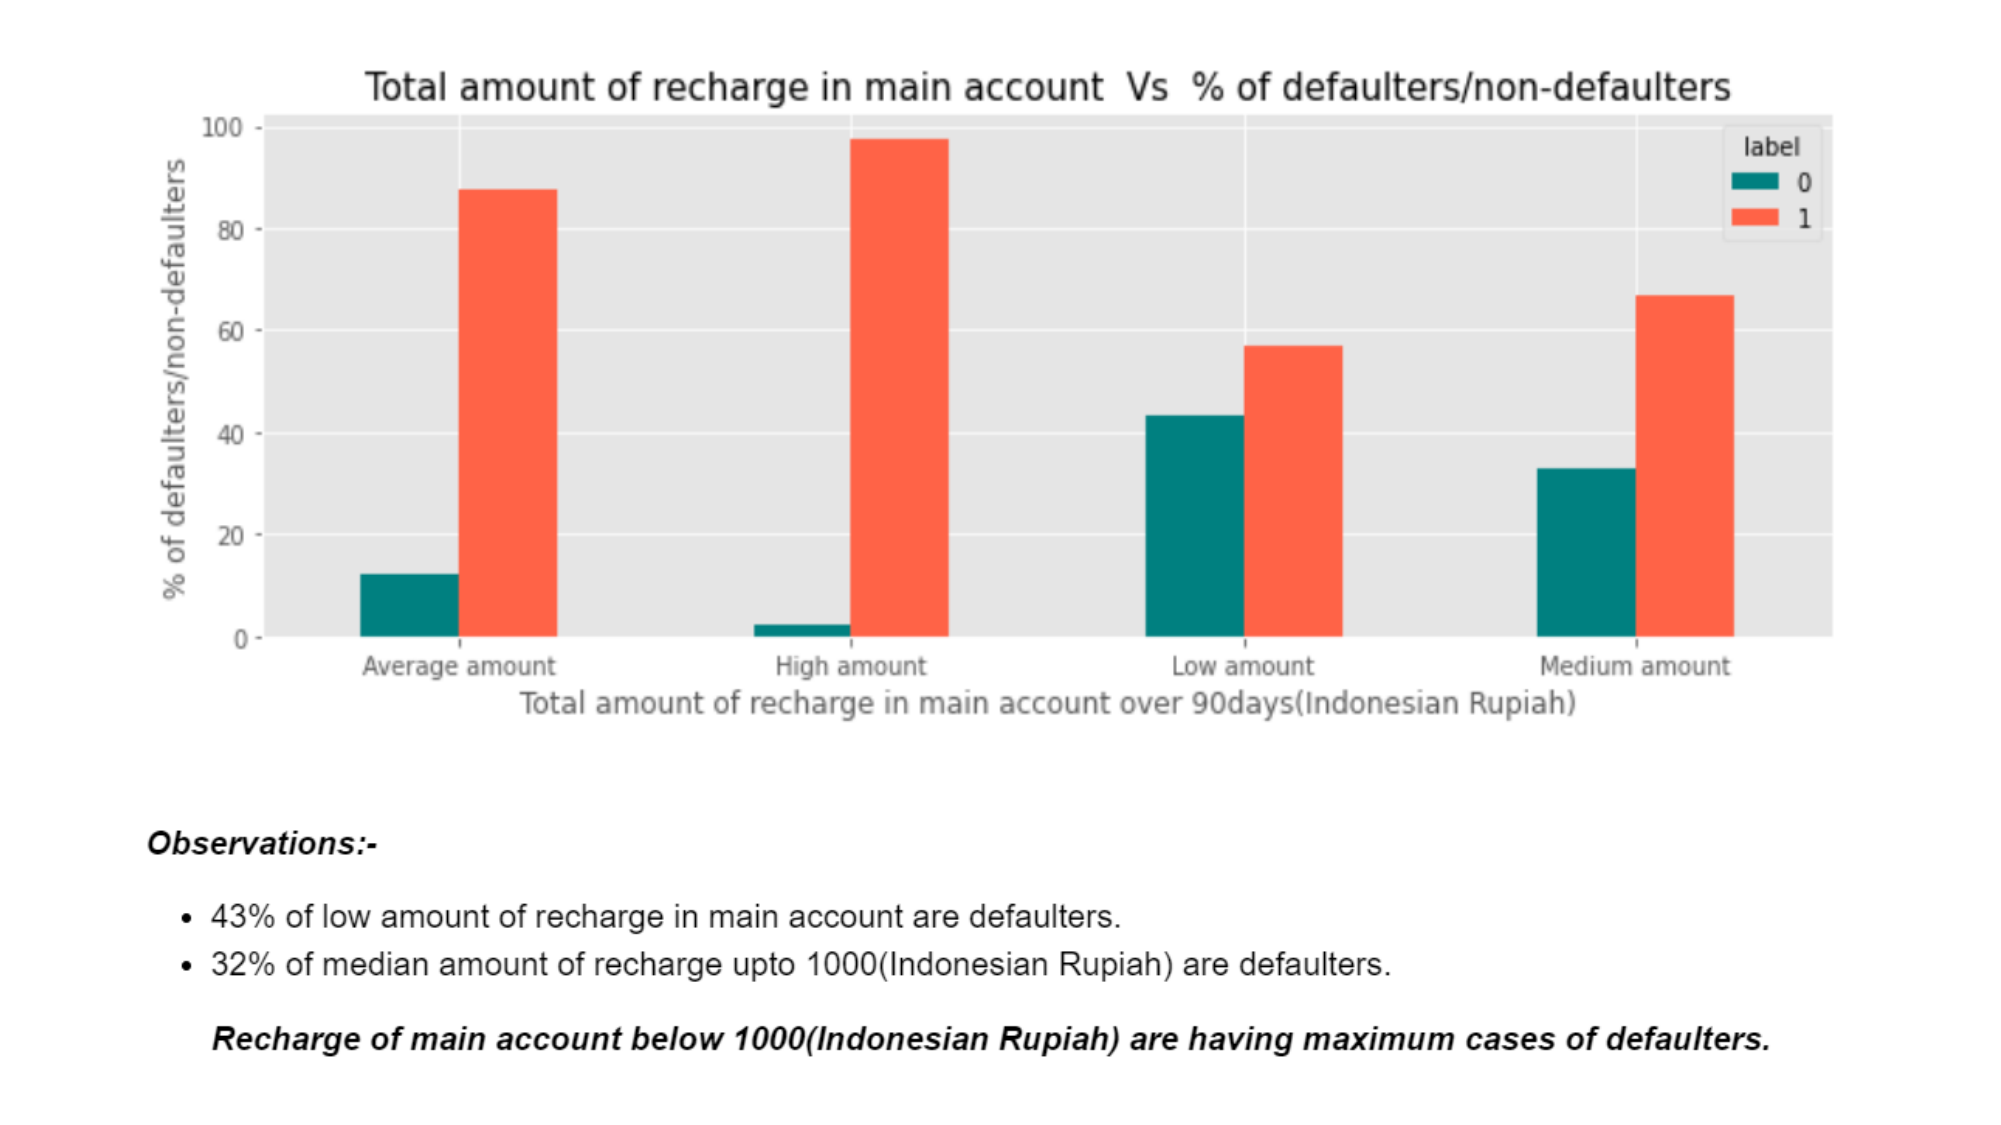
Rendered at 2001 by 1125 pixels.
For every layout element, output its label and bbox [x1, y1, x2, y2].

list [68, 54, 1885, 1071]
